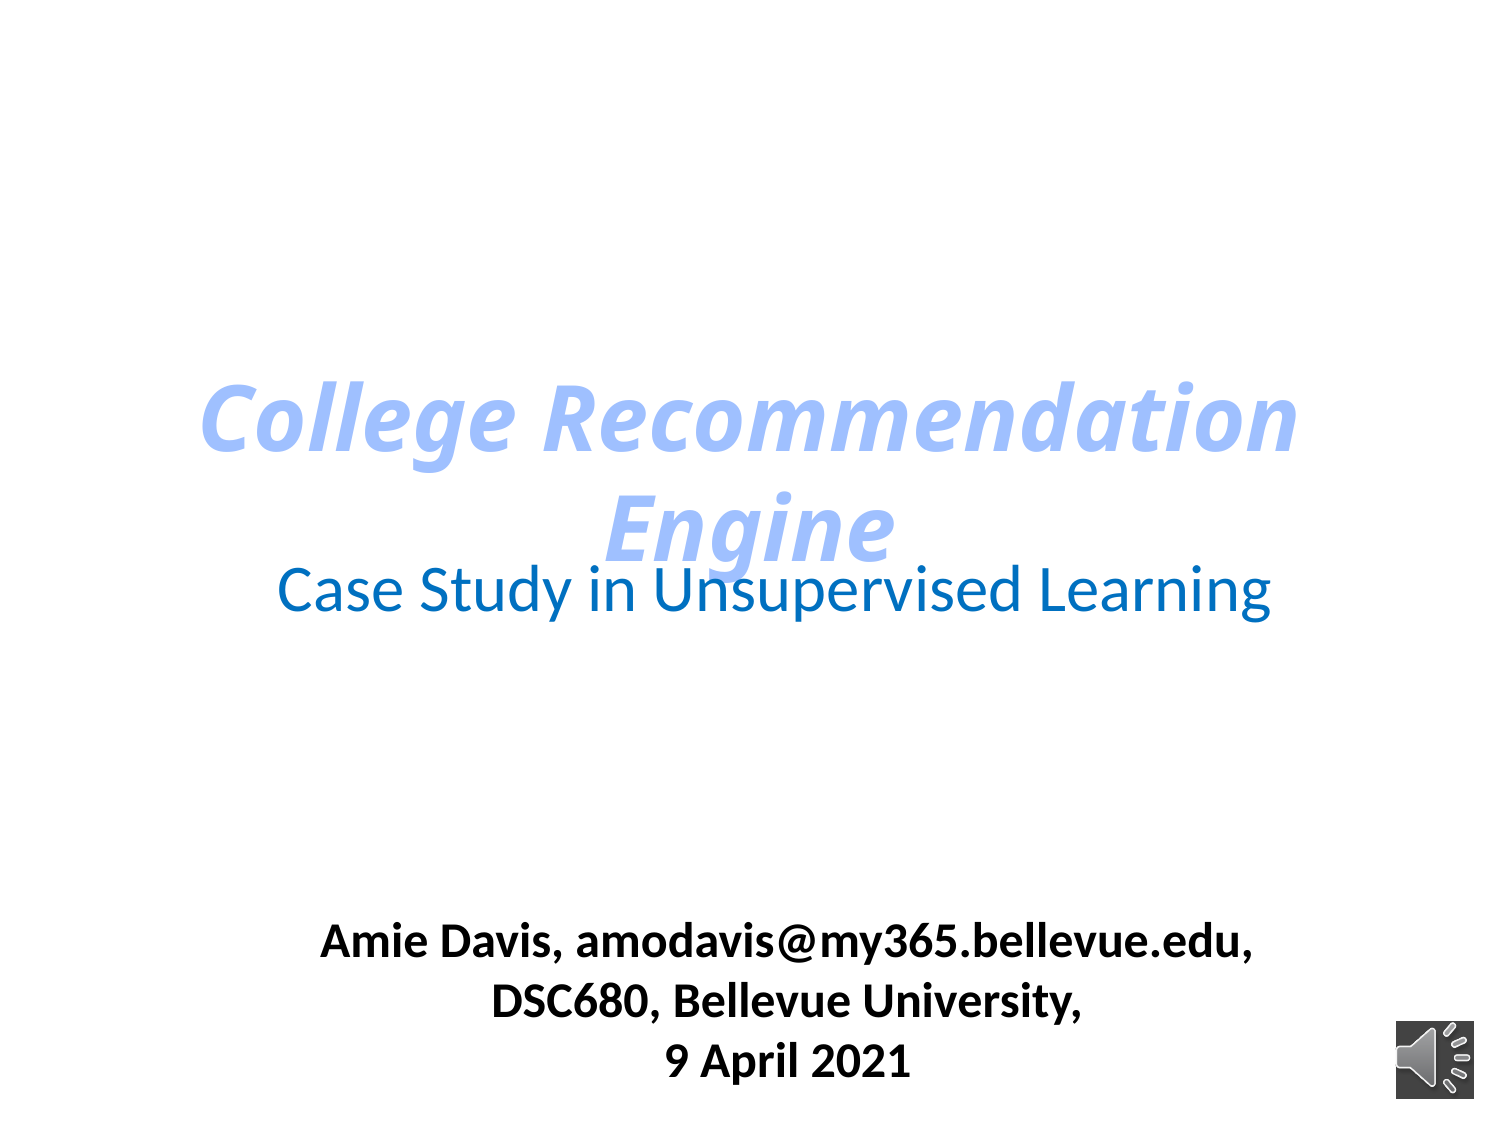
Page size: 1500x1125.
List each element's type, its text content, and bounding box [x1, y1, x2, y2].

title College Recommendation Engine [112, 349, 1388, 591]
picture [1394, 1019, 1476, 1101]
subtitle Case Study in Unsupervised Learning [249, 537, 1300, 663]
text_box Amie Davis, amodavis@my365.bellevue.edu, DSC680, Bellevue University, 9 April 2021 [299, 900, 1275, 1100]
